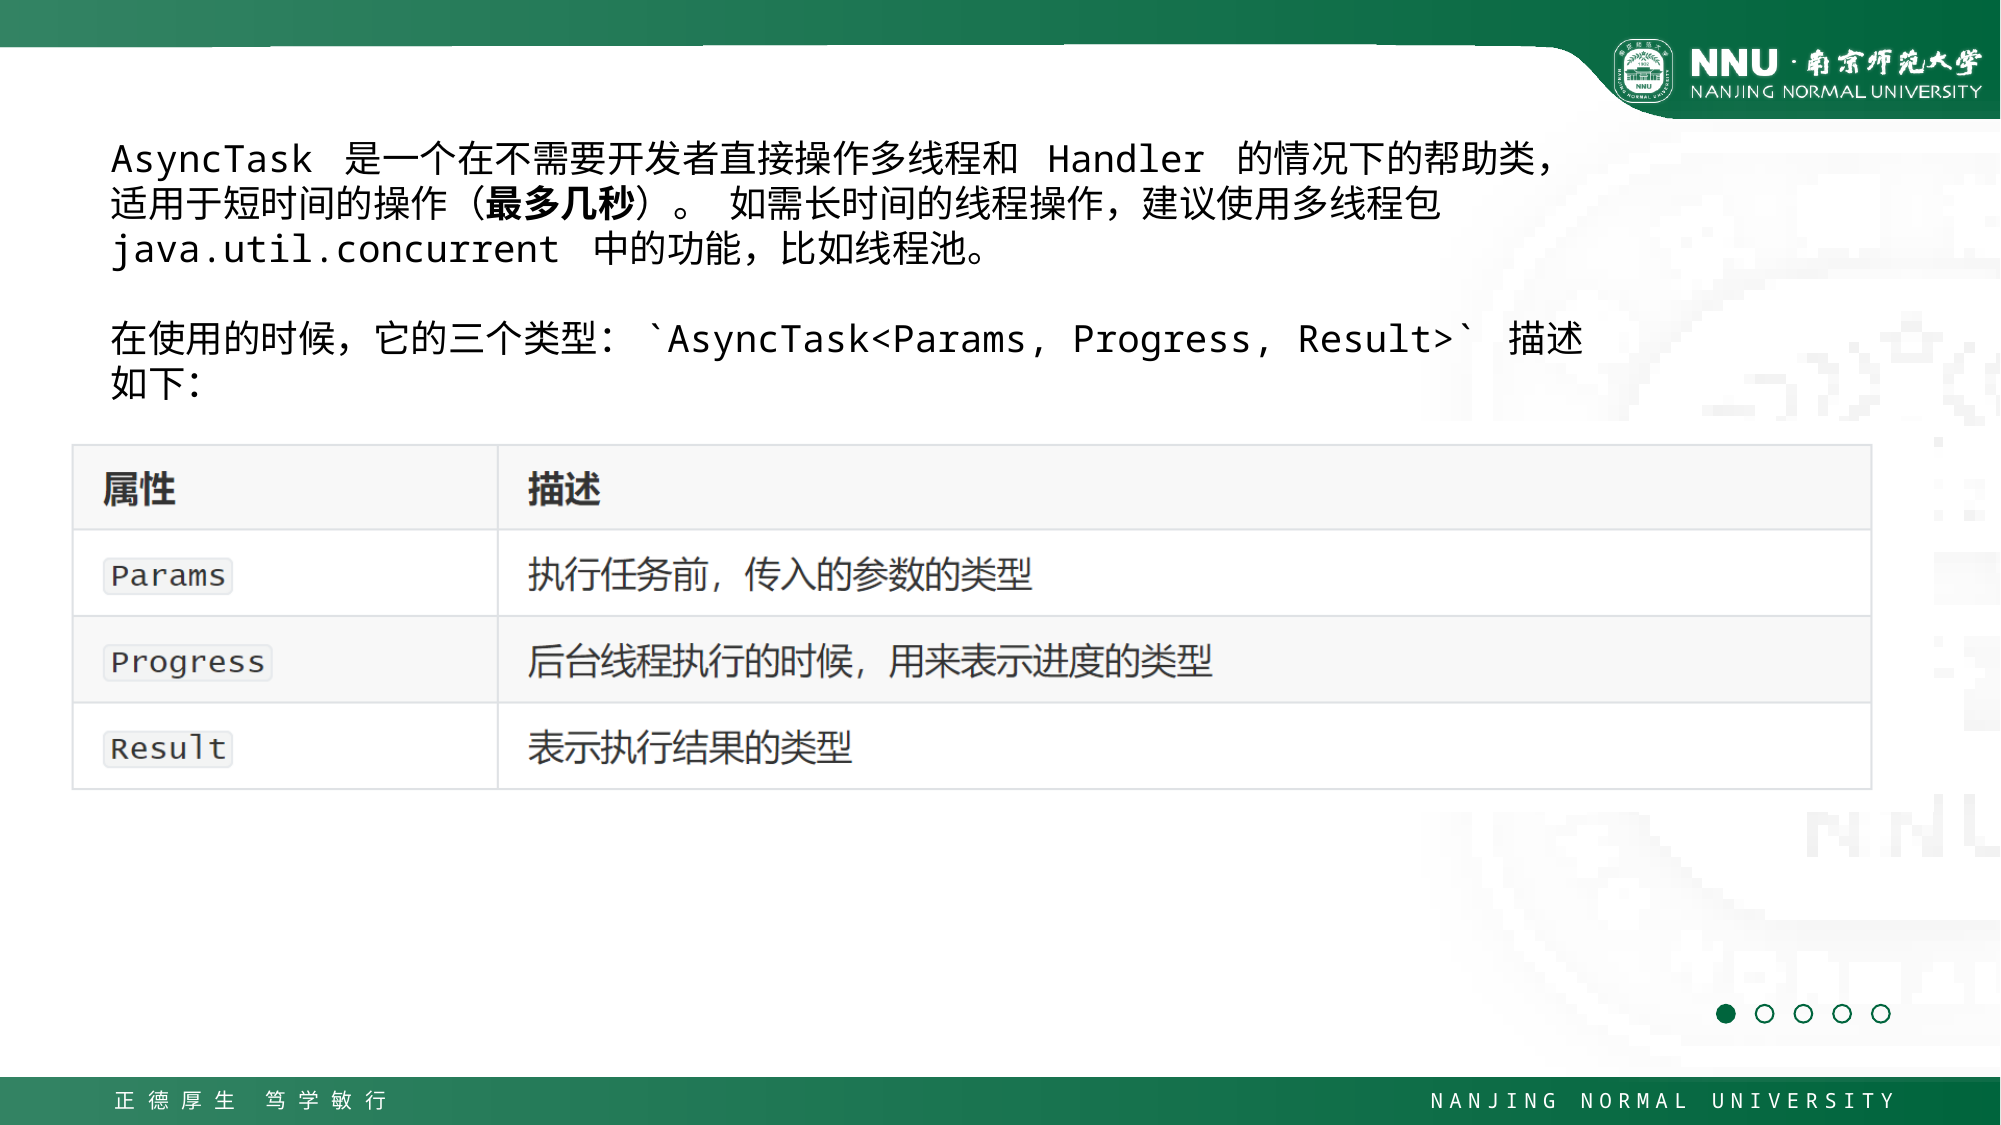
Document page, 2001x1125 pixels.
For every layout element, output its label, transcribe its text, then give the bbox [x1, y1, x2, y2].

text_box AsyncTask 是一个在不需要开发者直接操作多线程和 Handler 的情况下的帮助类，适用于短时间的操作（最多几秒）。 如需长时间的线程操作，建议使用多线程包 java.util.concurrent 中的功能，比如线程池。 在使用的时候，它的三个类型：`AsyncTask<Params, Progress, Result>` 描述如下： [95, 83, 1626, 413]
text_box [1716, 1004, 1890, 1023]
picture [32, 421, 1934, 812]
